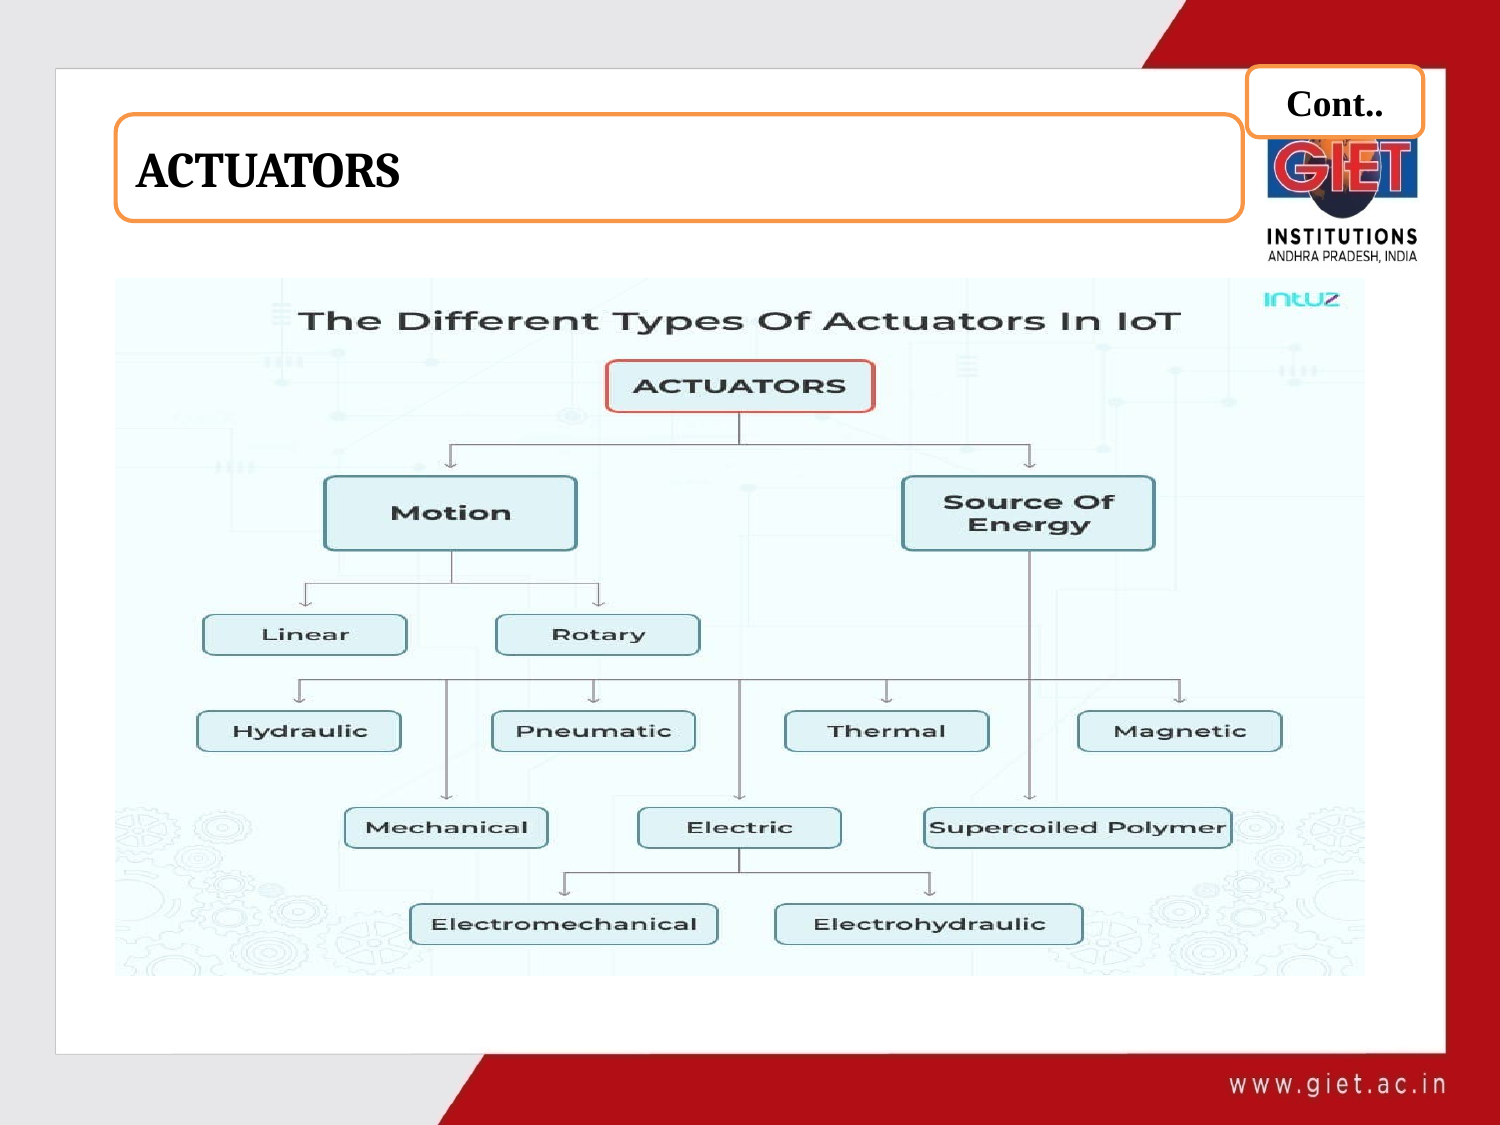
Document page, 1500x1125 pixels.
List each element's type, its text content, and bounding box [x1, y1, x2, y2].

text_box ACTUATORS [113, 112, 1245, 224]
picture [0, 0, 1500, 1125]
text_box Cont.. [1244, 64, 1426, 140]
